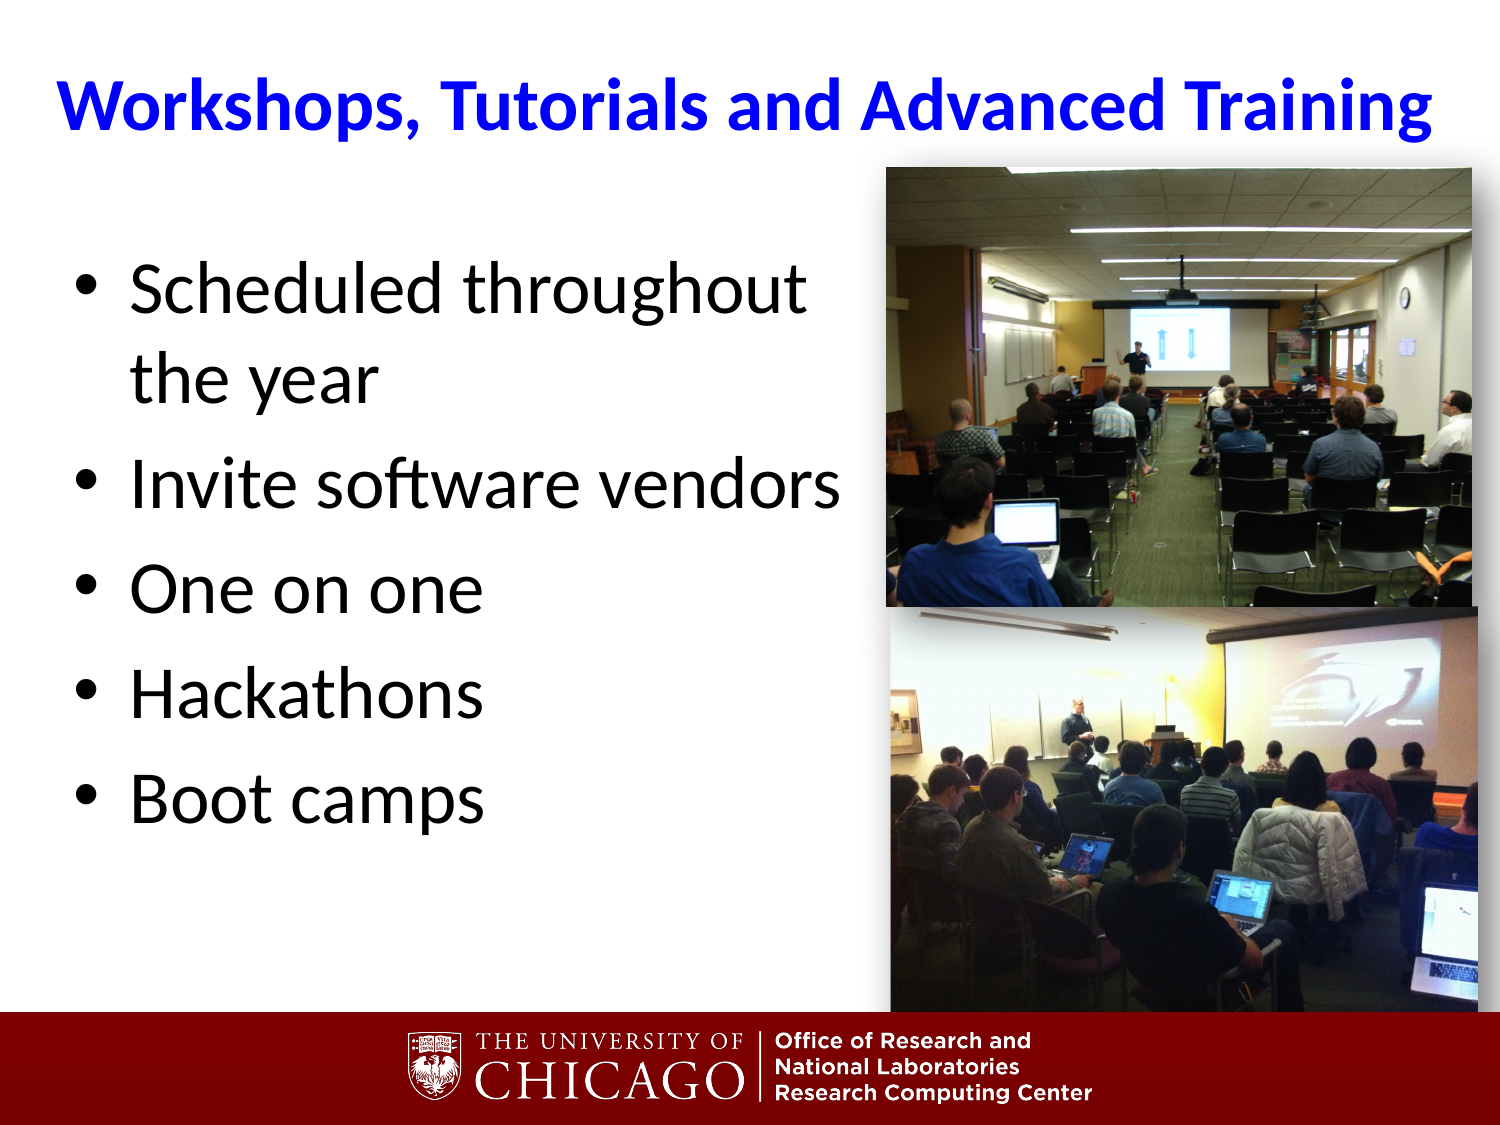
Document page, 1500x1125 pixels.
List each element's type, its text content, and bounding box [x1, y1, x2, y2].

picture [0, 167, 1500, 1125]
title Workshops, Tutorials and Advanced Training [24, 82, 1500, 220]
list Scheduled throughout the year Invite software vendors One on one Hackathons Boot camps [58, 230, 885, 1010]
